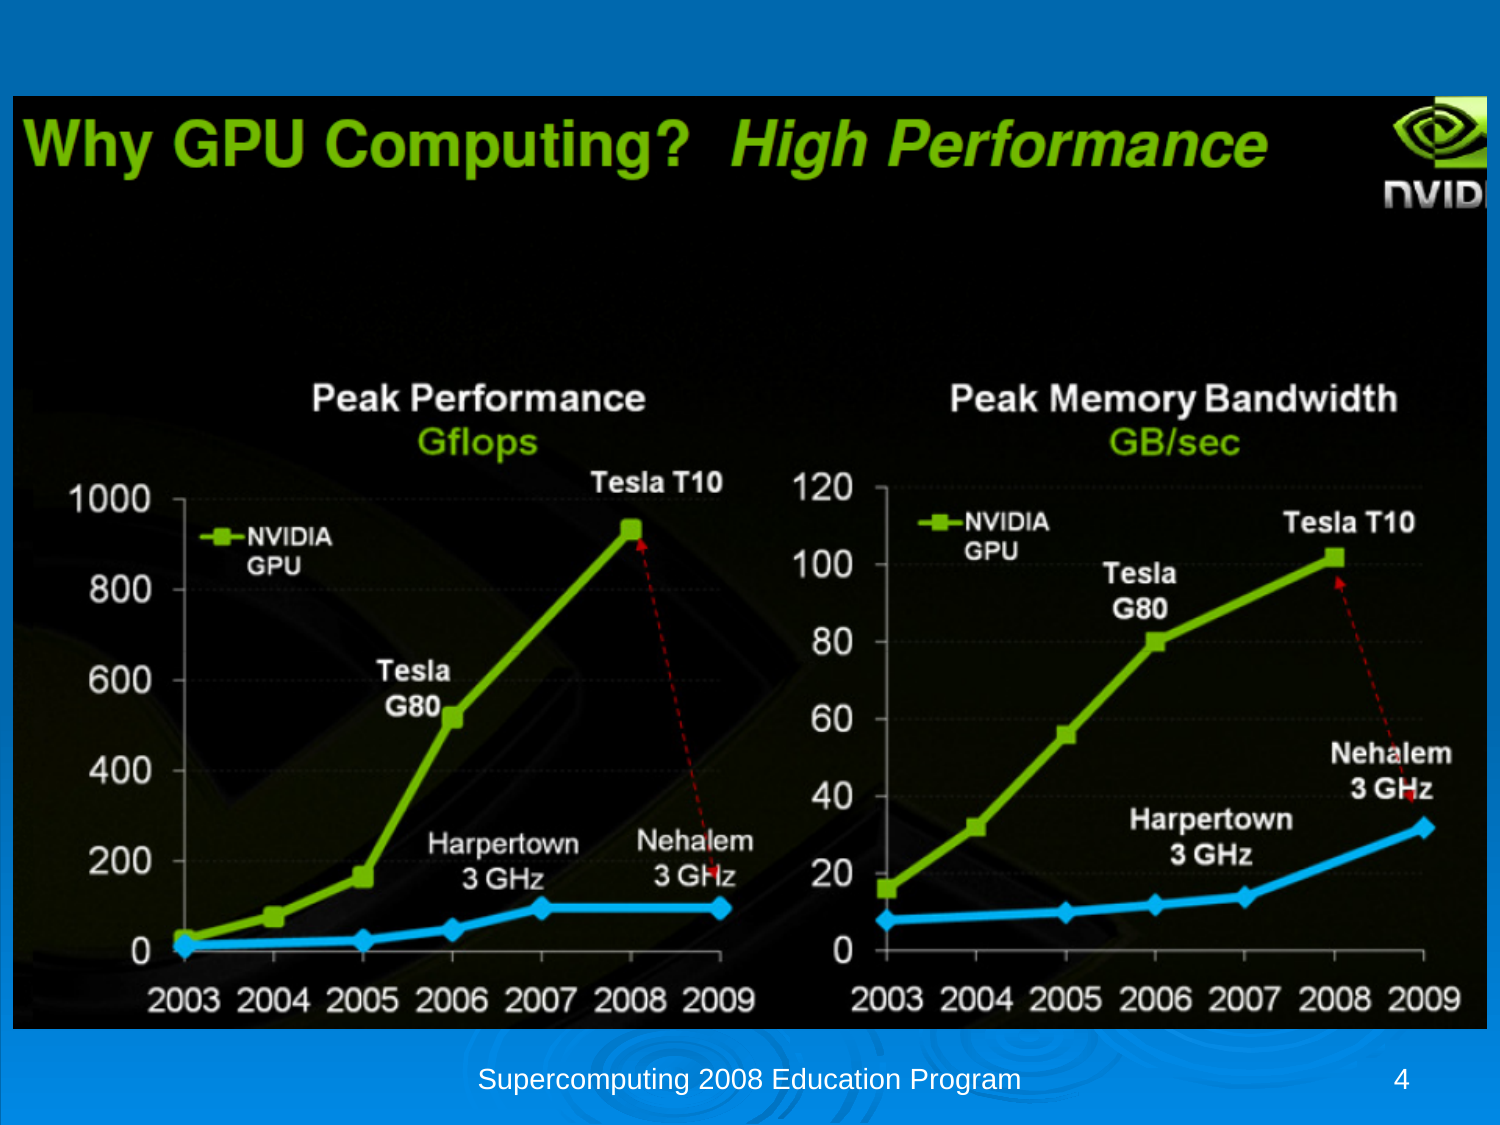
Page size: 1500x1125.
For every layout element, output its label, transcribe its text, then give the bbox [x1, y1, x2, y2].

slide_number 4 [1074, 1035, 1426, 1103]
footer Supercomputing 2008 Education Program [437, 1035, 1063, 1103]
picture [12, 95, 1487, 1030]
